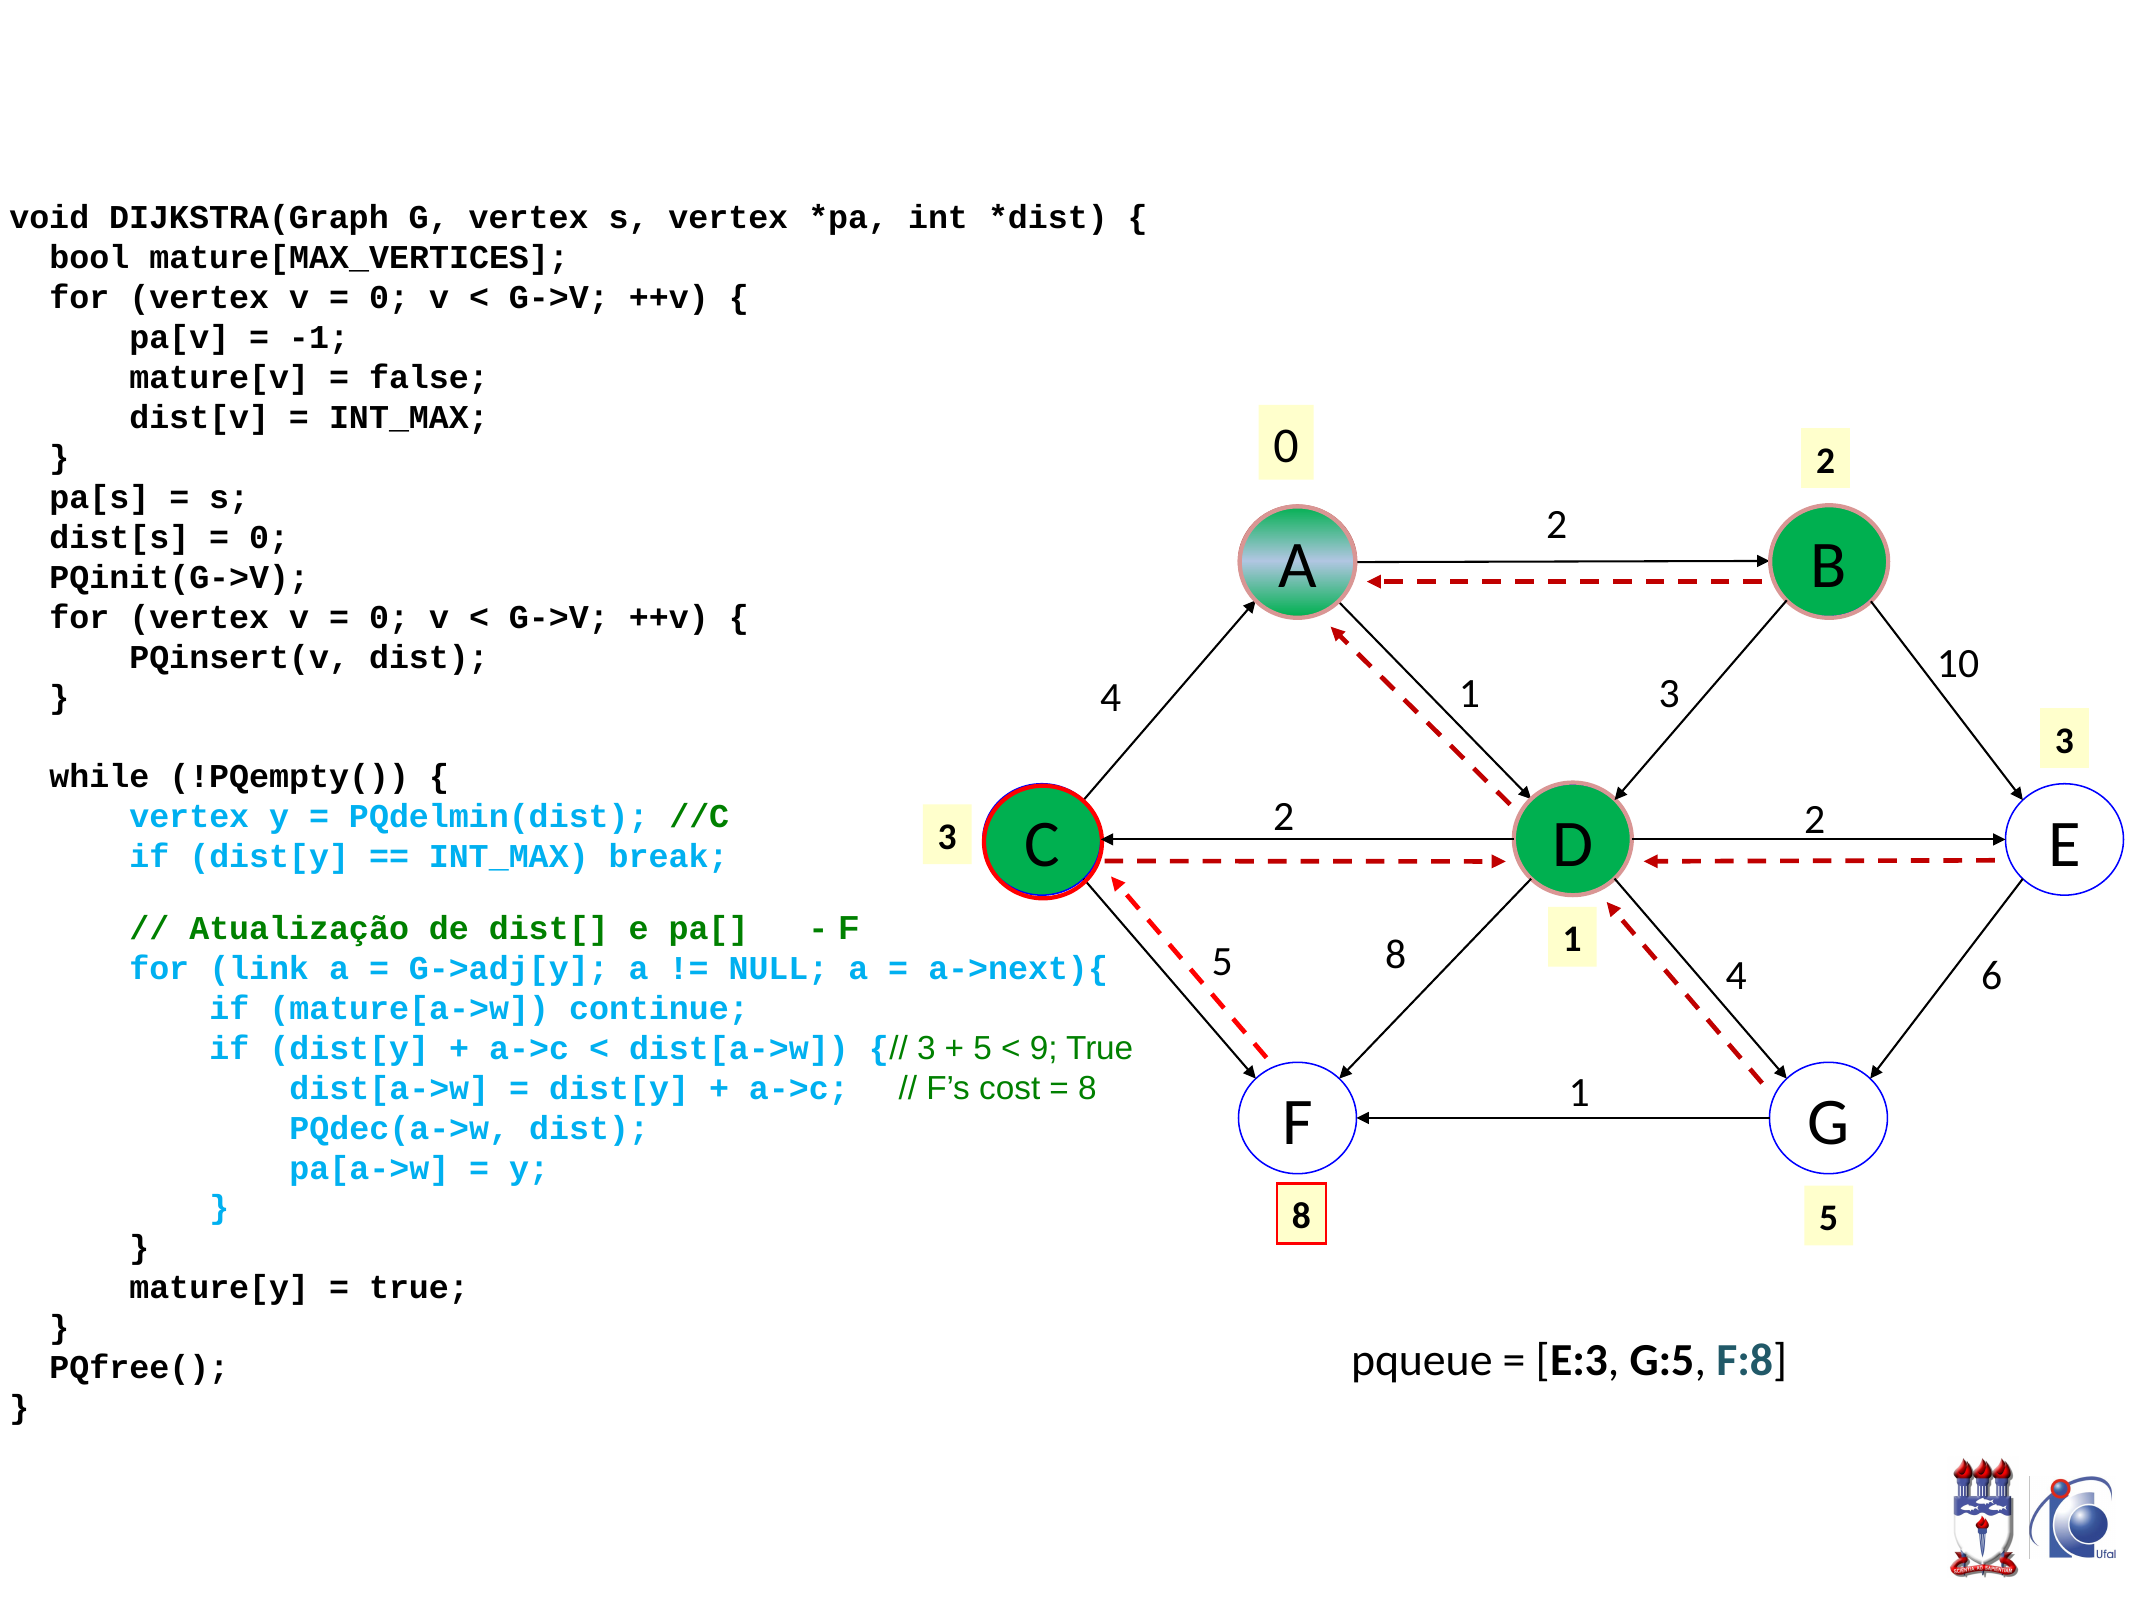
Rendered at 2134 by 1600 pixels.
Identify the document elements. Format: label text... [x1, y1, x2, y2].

text_box 3 [922, 804, 972, 865]
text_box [1614, 878, 1787, 1079]
picture [1947, 1456, 2019, 1578]
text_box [1614, 600, 1787, 801]
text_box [1870, 601, 2024, 801]
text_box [1339, 878, 1532, 1079]
text_box void DIJKSTRA(Graph G, vertex s, vertex *pa, int *dist) { bool mature[MAX_VERTICES]; for (vertex v = 0; v < G->V; ++v) { pa[v] = -1; mature[v] = false; dist[v] = INT_MAX; } pa[s] = s; dist[s] = 0; PQinit(G->V); for (vertex v = 0; v < G->V; ++v) { PQinsert(v, dist); } while (!PQempty()) { vertex y = PQdelmin(dist); //C if (dist[y] == INT_MAX) break; // Atualização de dist[] e pa[] - F for (link a = G->adj[y]; a != NULL; a = a->next){ if (mature[a->w]) continue; if (dist[y] + a->c < dist[a->w]) {// 3 + 5 < 9; True dist[a->w] = dist[y] + a->c; // F’s cost = 8 PQdec(a->w, dist); pa[a->w] = y; } } mature[y] = true; } PQfree(); } [0, 188, 1302, 1433]
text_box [982, 404, 2124, 1394]
picture [2028, 1476, 2116, 1559]
